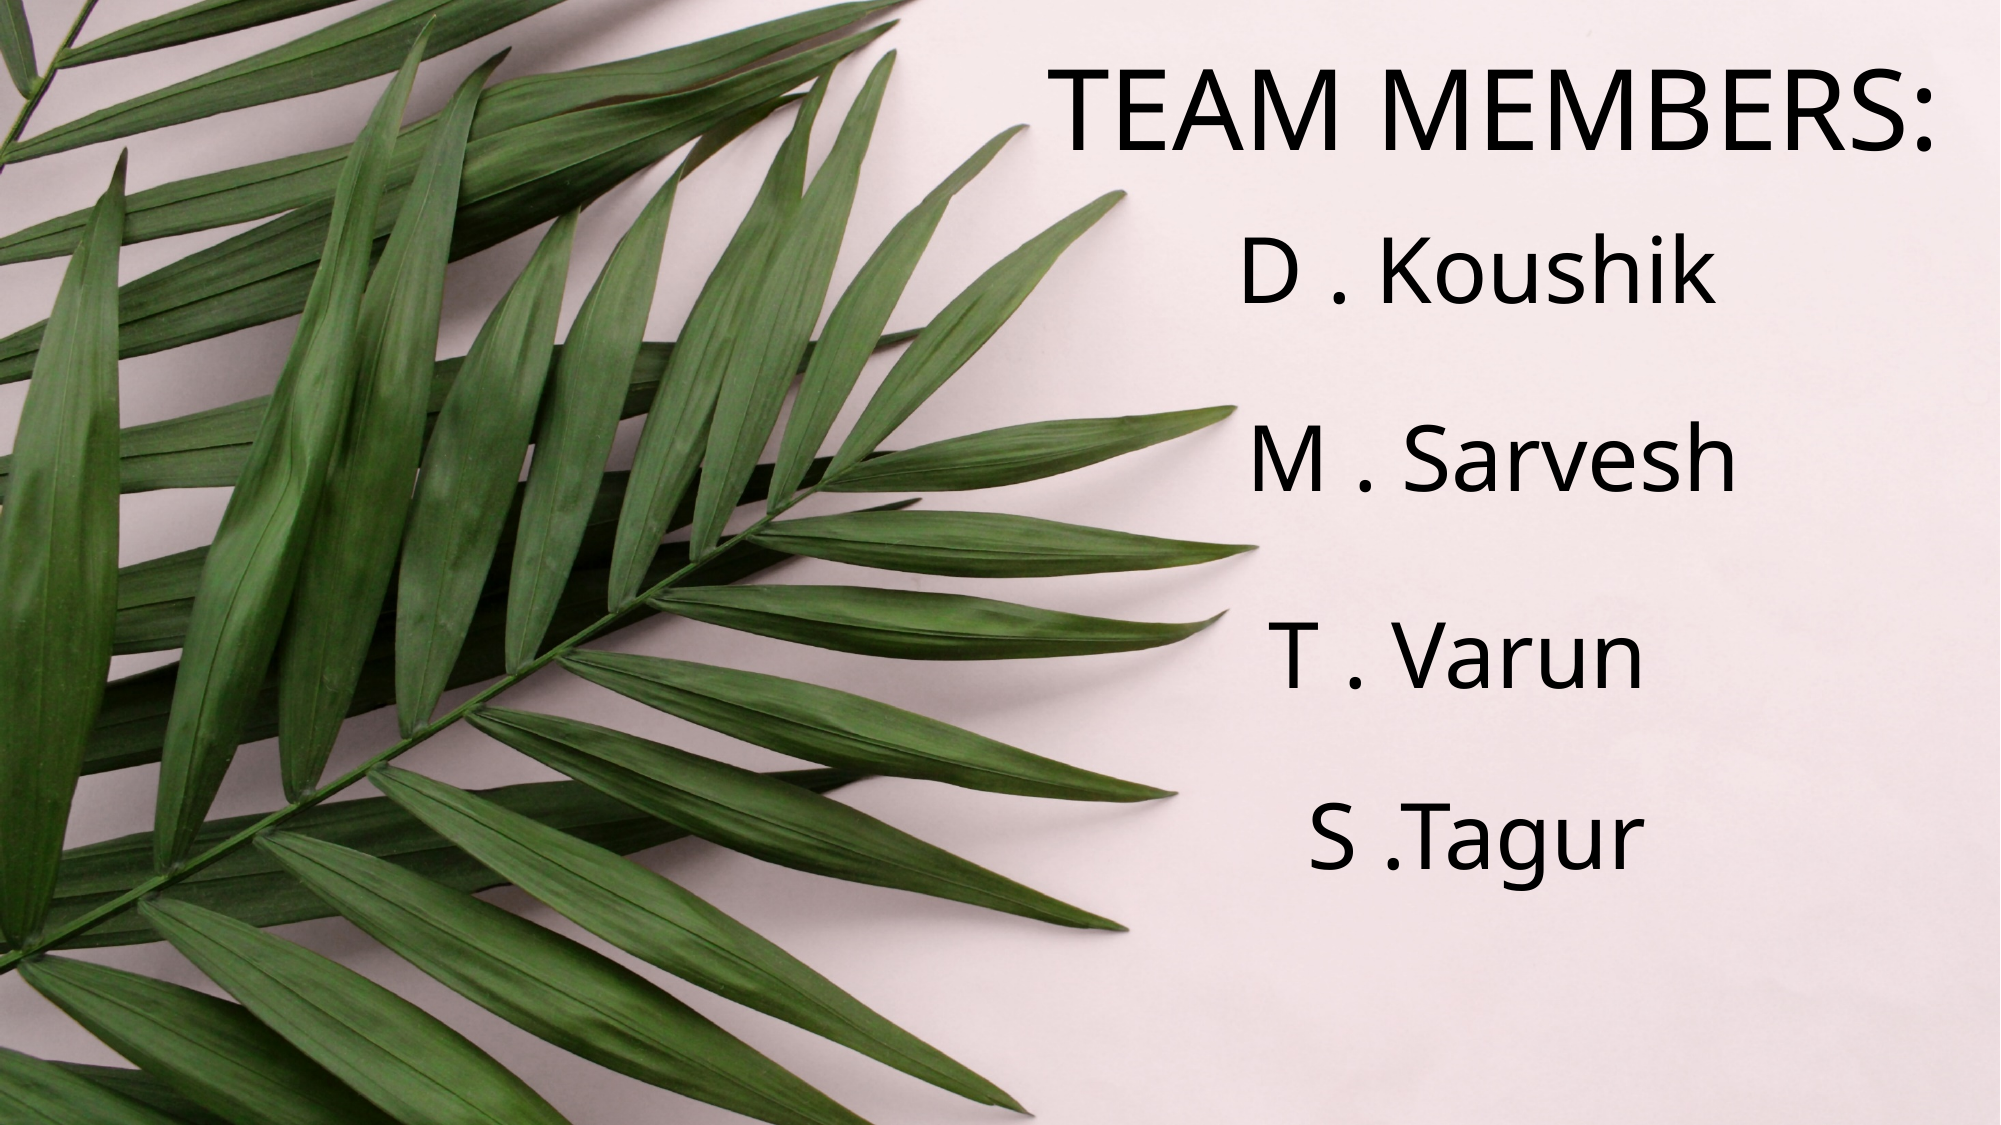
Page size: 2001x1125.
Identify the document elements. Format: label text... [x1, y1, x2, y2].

text_box T . Varun [1253, 589, 1663, 715]
text_box TEAM MEMBERS: [1032, 30, 1955, 181]
text_box S .Tagur [1293, 770, 1662, 895]
text_box D . Koushik [1221, 204, 1734, 330]
text_box M . Sarvesh [1231, 392, 1756, 518]
picture [0, 0, 2000, 1125]
